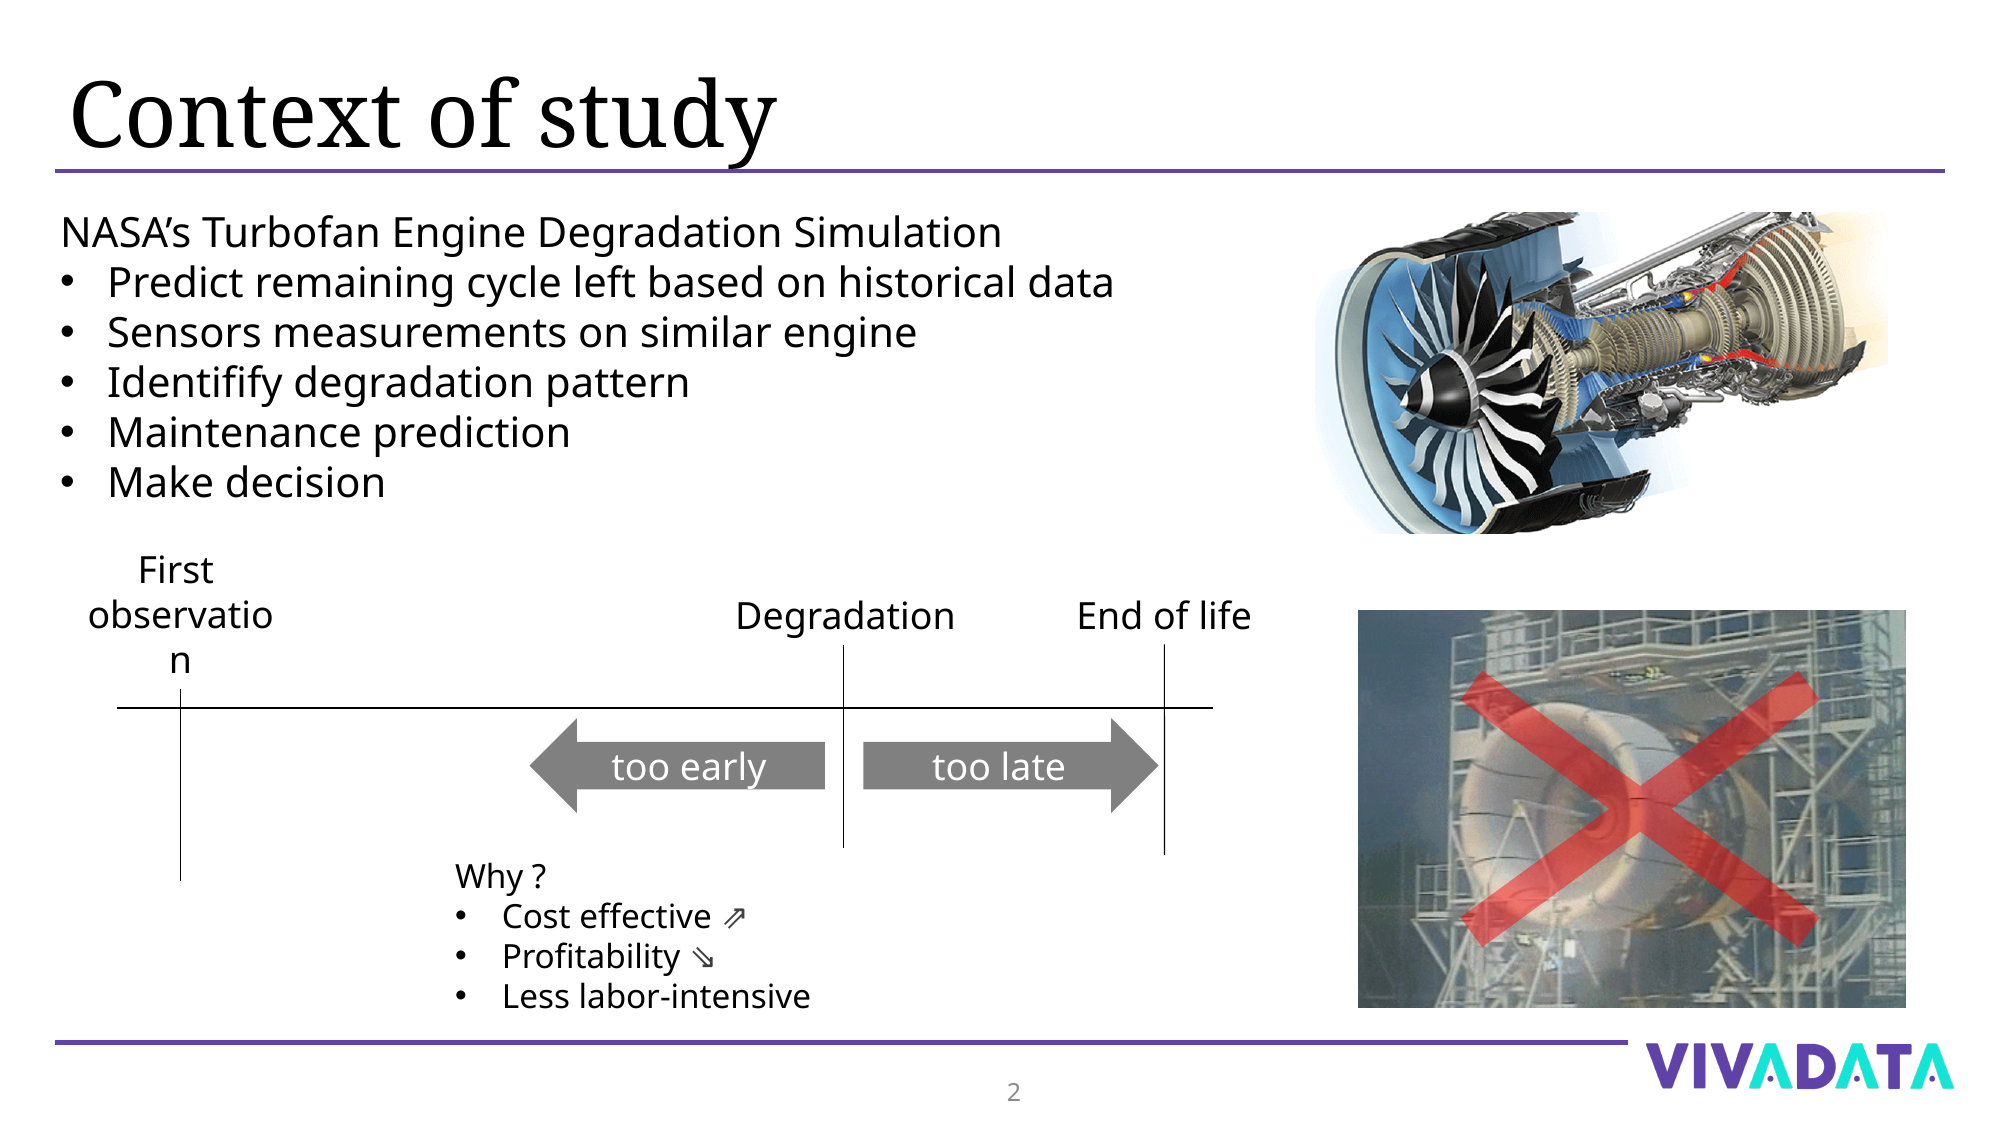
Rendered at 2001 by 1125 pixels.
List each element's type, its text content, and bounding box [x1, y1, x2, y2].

slide_number 2 [963, 1063, 1037, 1124]
picture [1358, 610, 1906, 1008]
text_box NASA’s Turbofan Engine Degradation Simulation Predict remaining cycle left based on historical data Sensors measurements on similar engine Identifify degradation pattern Maintenance prediction Make decision [45, 198, 1324, 514]
picture [1645, 1042, 1955, 1090]
text_box Degradation [720, 584, 971, 645]
text_box First observation [62, 539, 299, 689]
text_box too early [528, 715, 826, 816]
title Context of study [53, 6, 1779, 175]
text_box too late [862, 715, 1161, 816]
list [1315, 212, 1888, 534]
text_box Why ? Cost effective ⇗ Profitability ⇘ Less labor-intensive [440, 848, 827, 1023]
text_box End of life [1061, 584, 1268, 645]
